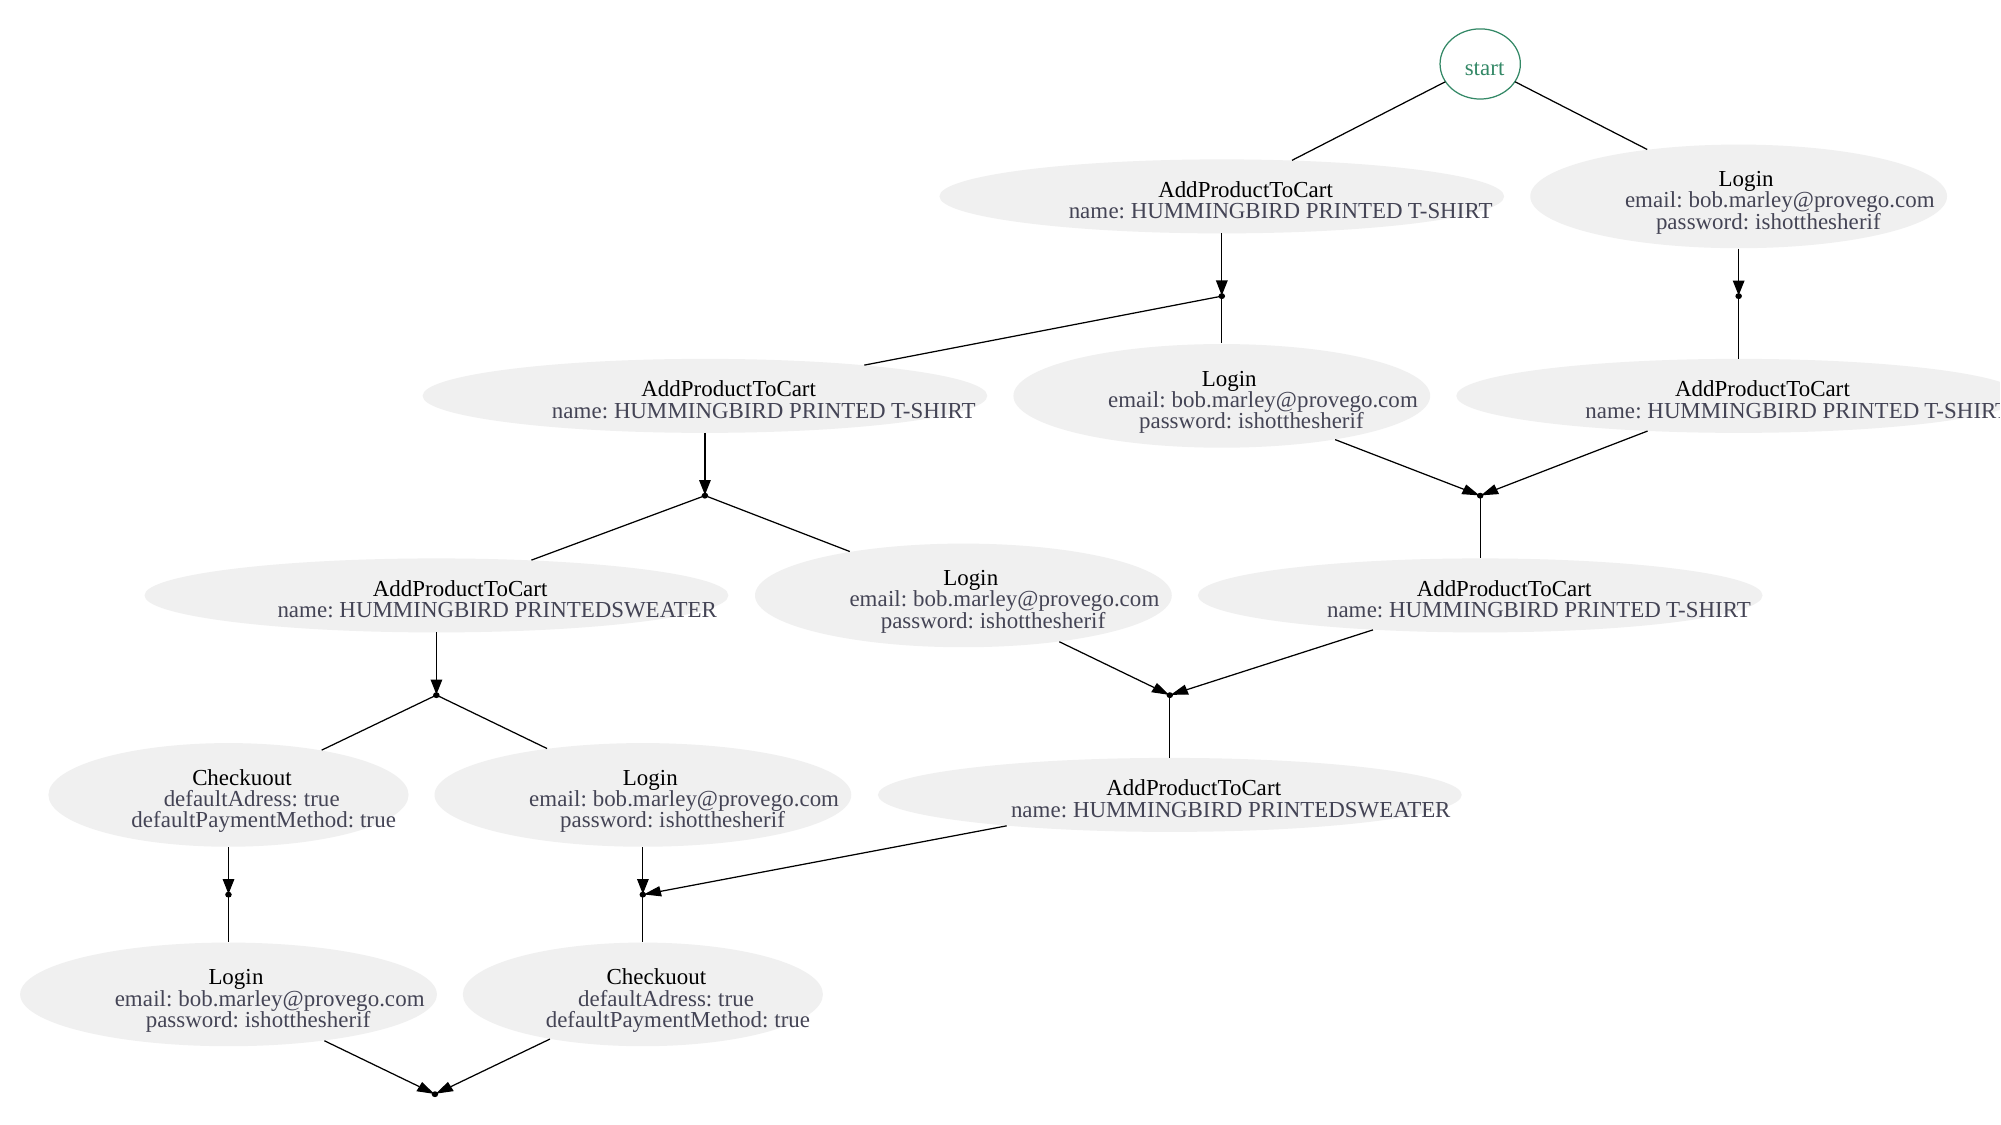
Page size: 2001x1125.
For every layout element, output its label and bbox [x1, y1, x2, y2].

text_box [20, 28, 2000, 1097]
